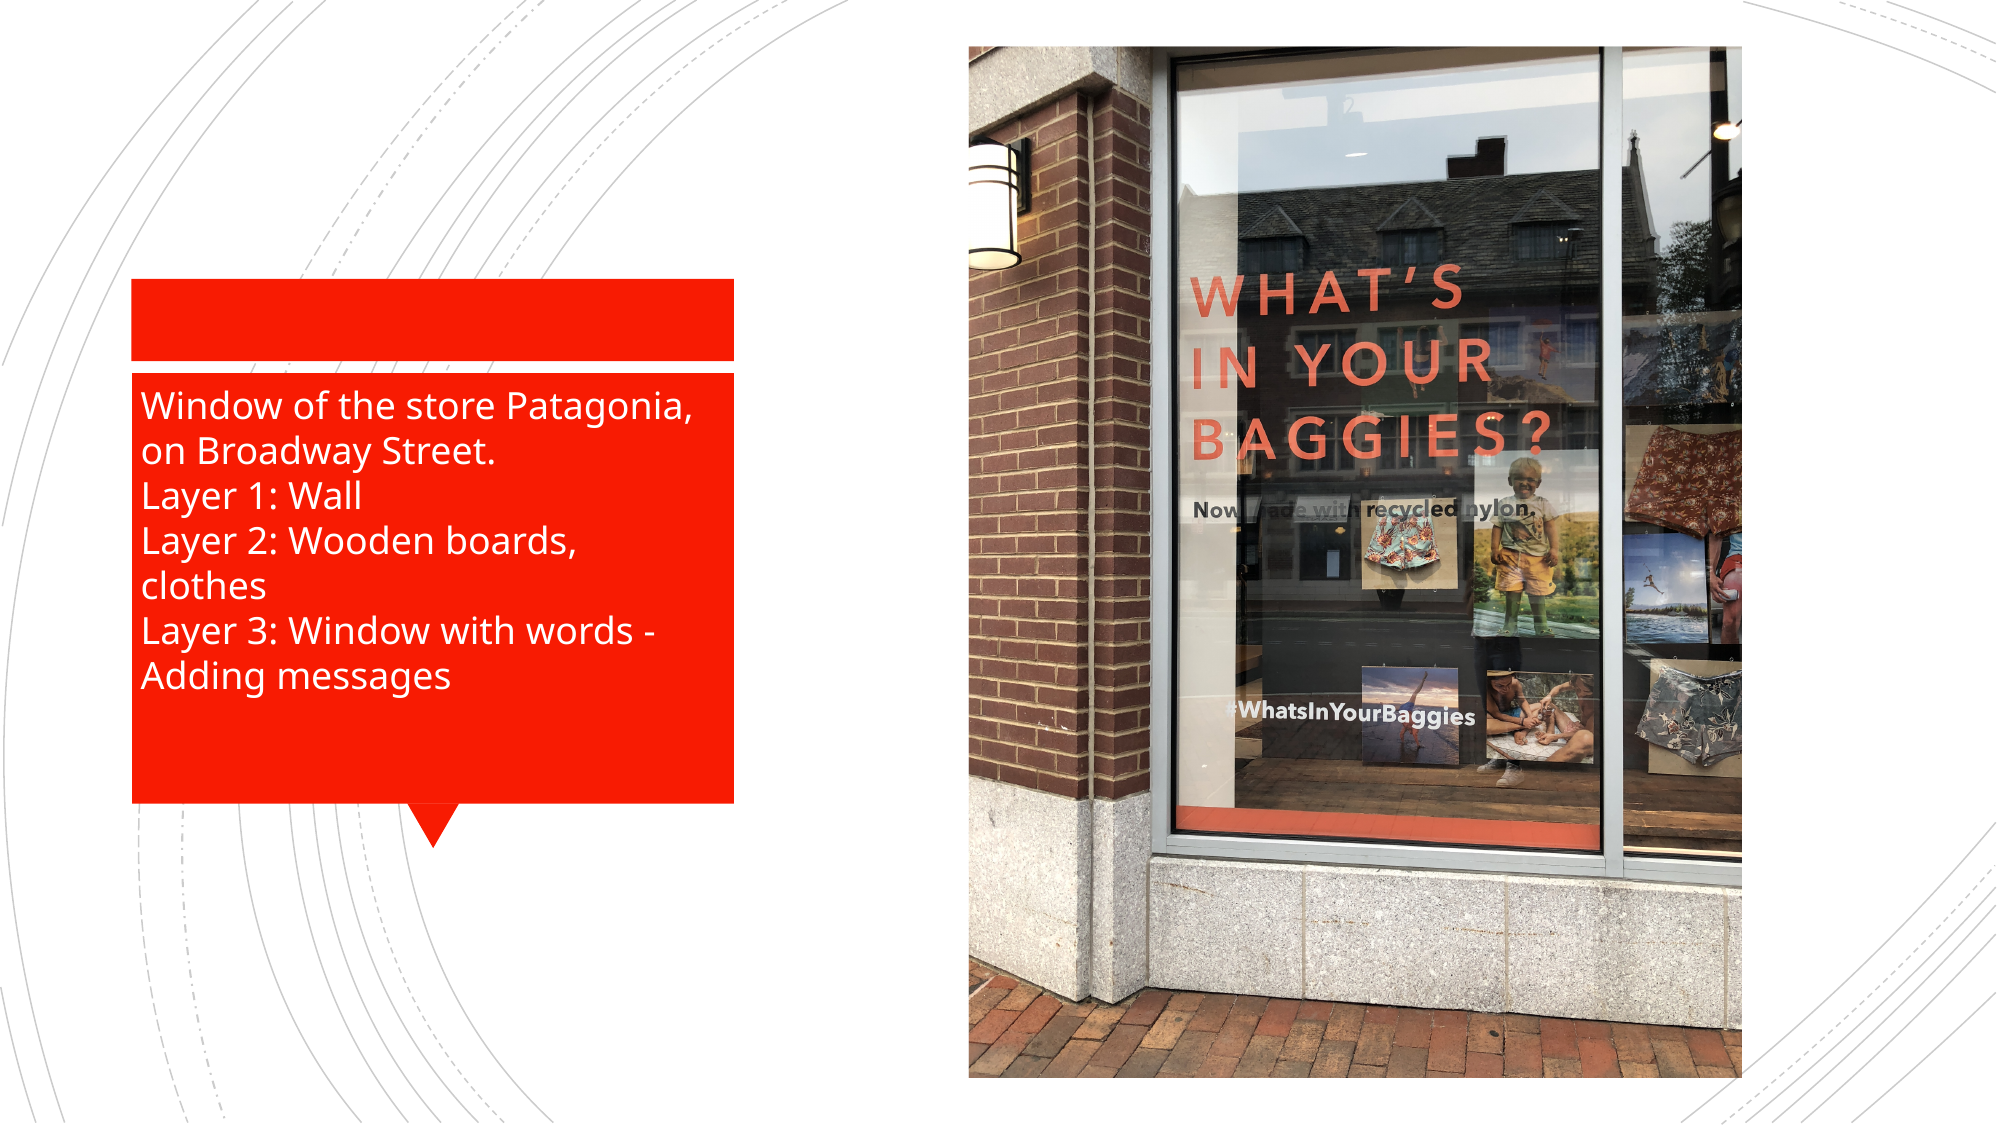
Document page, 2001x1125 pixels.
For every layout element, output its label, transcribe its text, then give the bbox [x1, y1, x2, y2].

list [839, 175, 1871, 949]
picture [969, 949, 1742, 1077]
text_box Window of the store Patagonia, on Broadway Street. Layer 1: Wall Layer 2: Wooden boards, clothes Layer 3: Window with words - Adding messages [125, 374, 724, 750]
picture [969, 48, 1742, 175]
